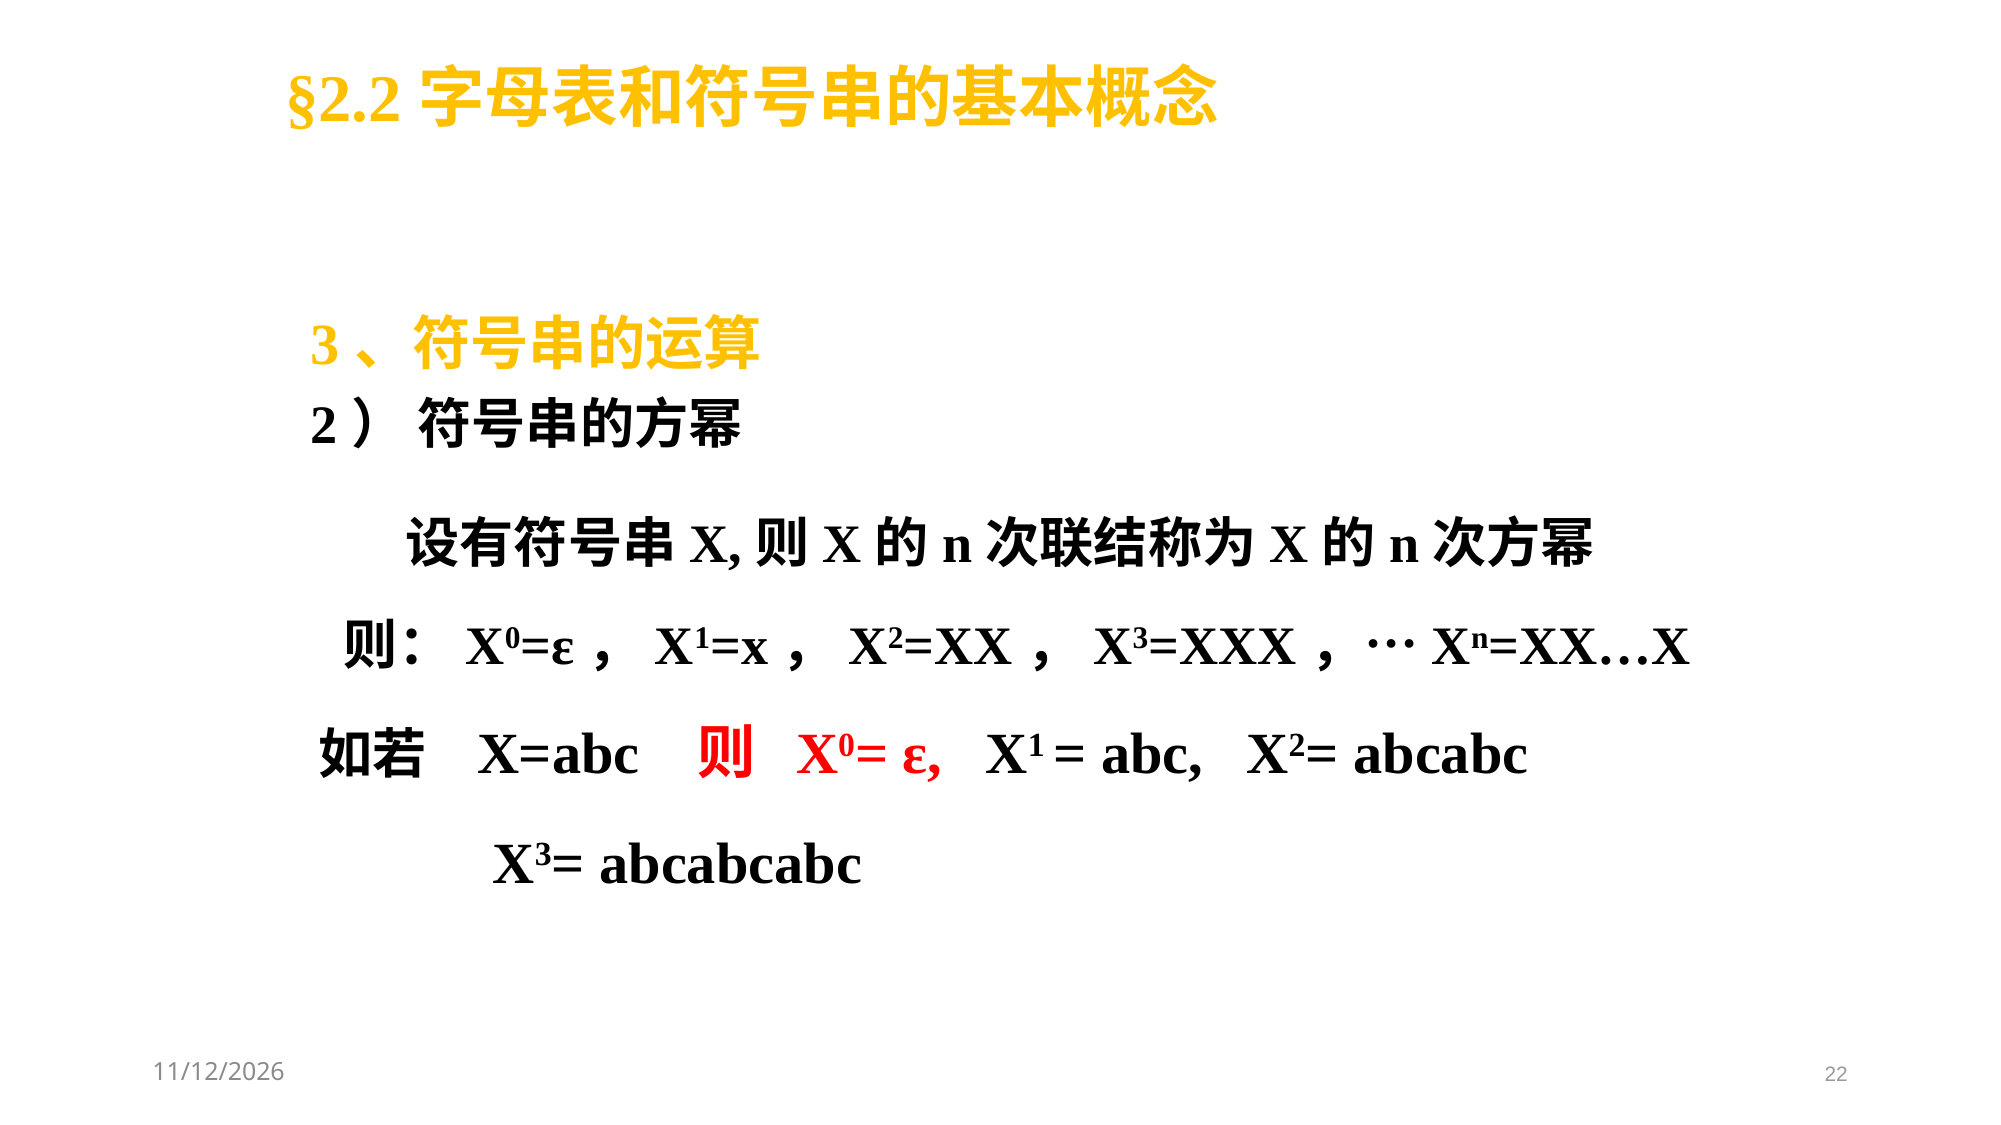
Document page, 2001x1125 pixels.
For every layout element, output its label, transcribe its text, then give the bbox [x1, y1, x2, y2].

text_box 设有符号串X,则X的n次联结称为X的n次方幂 则：X0=ε，X1=x，X2=XX，X3=XXX，…Xn=XX…X 如若 X=abc 则 X0= ε, X1 = abc, X2= abcabc X3= abcabcabc [298, 475, 1750, 1125]
text_box 3、符号串的运算 2） 符号串的方幂 [296, 278, 1716, 462]
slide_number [137, 1042, 298, 1103]
slide_number 22 [1750, 1042, 1863, 1103]
text_box §2.2字母表和符号串的基本概念 [264, 31, 1715, 281]
